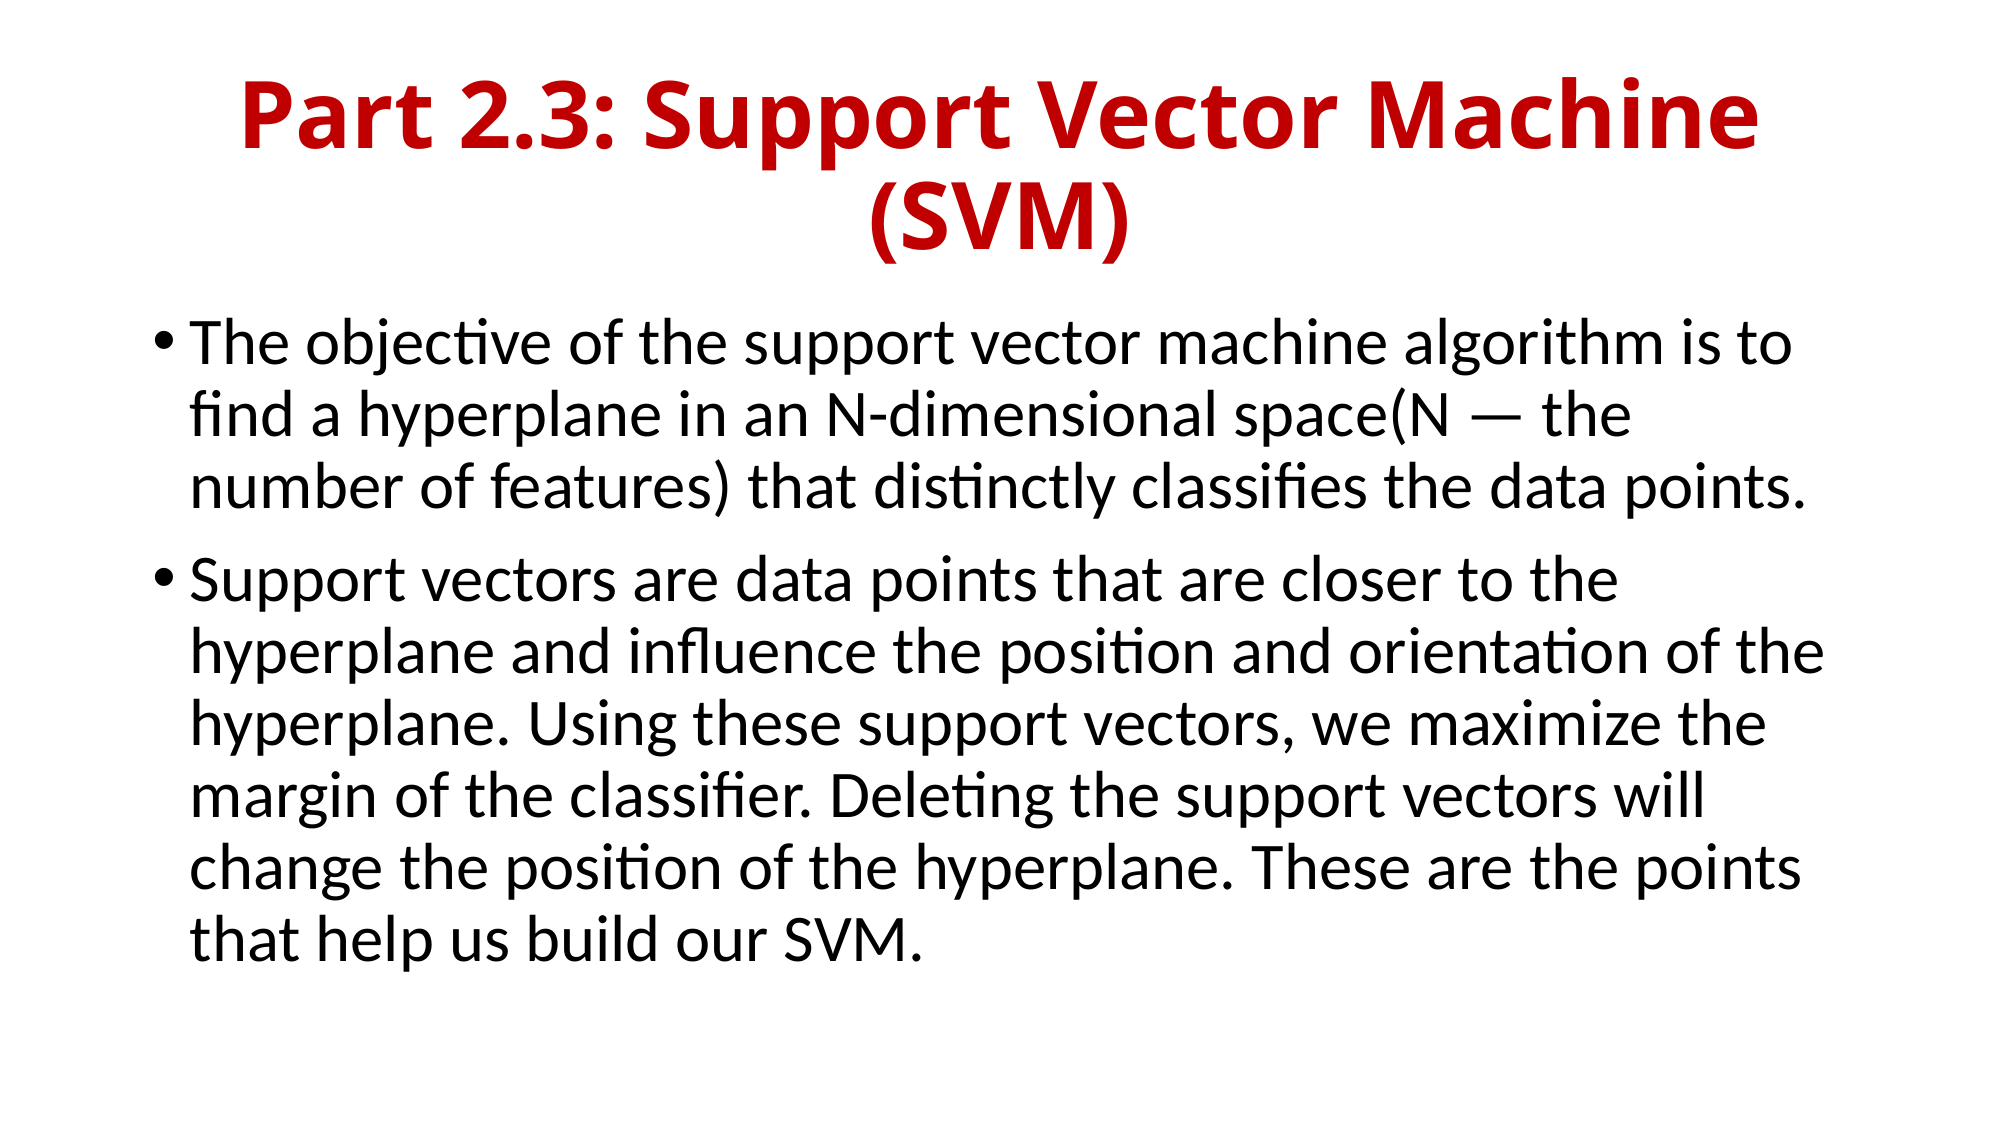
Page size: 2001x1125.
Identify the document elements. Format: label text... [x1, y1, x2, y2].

list The objective of the support vector machine algorithm is to find a hyperplane in an N-dimensional space(N — the number of features) that distinctly classifies the data points. Support vectors are data points that are closer to the hyperplane and influence the position and orientation of the hyperplane. Using these support vectors, we maximize the margin of the classifier. Deleting the support vectors will change the position of the hyperplane. These are the points that help us build our SVM. [137, 299, 1863, 1014]
title Part 2.3: Support Vector Machine (SVM) [137, 59, 1863, 278]
